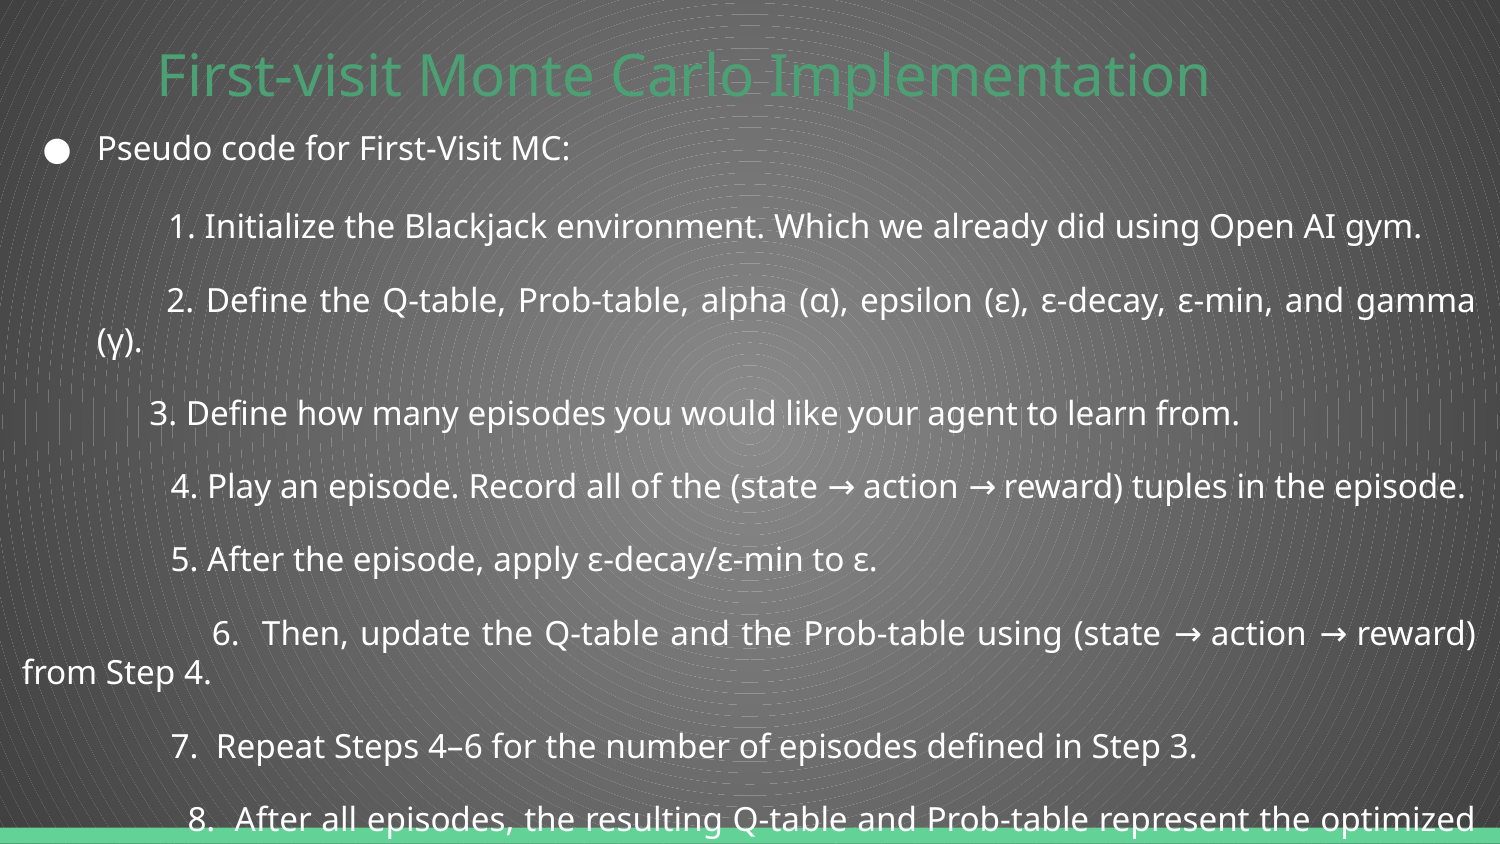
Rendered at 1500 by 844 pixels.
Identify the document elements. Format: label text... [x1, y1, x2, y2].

list Pseudo code for First-Visit MC: 1. Initialize the Blackjack environment. Which we already did using Open AI gym. 2. Define the Q-table, Prob-table, alpha (α), epsilon (ε), ε-decay, ε-min, and gamma (γ). 3. Define how many episodes you would like your agent to learn from. 4. Play an episode. Record all of the (state → action → reward) tuples in the episode. 5. After the episode, apply ε-decay/ε-min to ε. 6. Then, update the Q-table and the Prob-table using (state → action → reward) from Step 4. 7. Repeat Steps 4–6 for the number of episodes defined in Step 3. 8. After all episodes, the resulting Q-table and Prob-table represent the optimized policy. [6, 112, 1494, 807]
title First-visit Monte Carlo Implementation [50, 23, 1500, 166]
